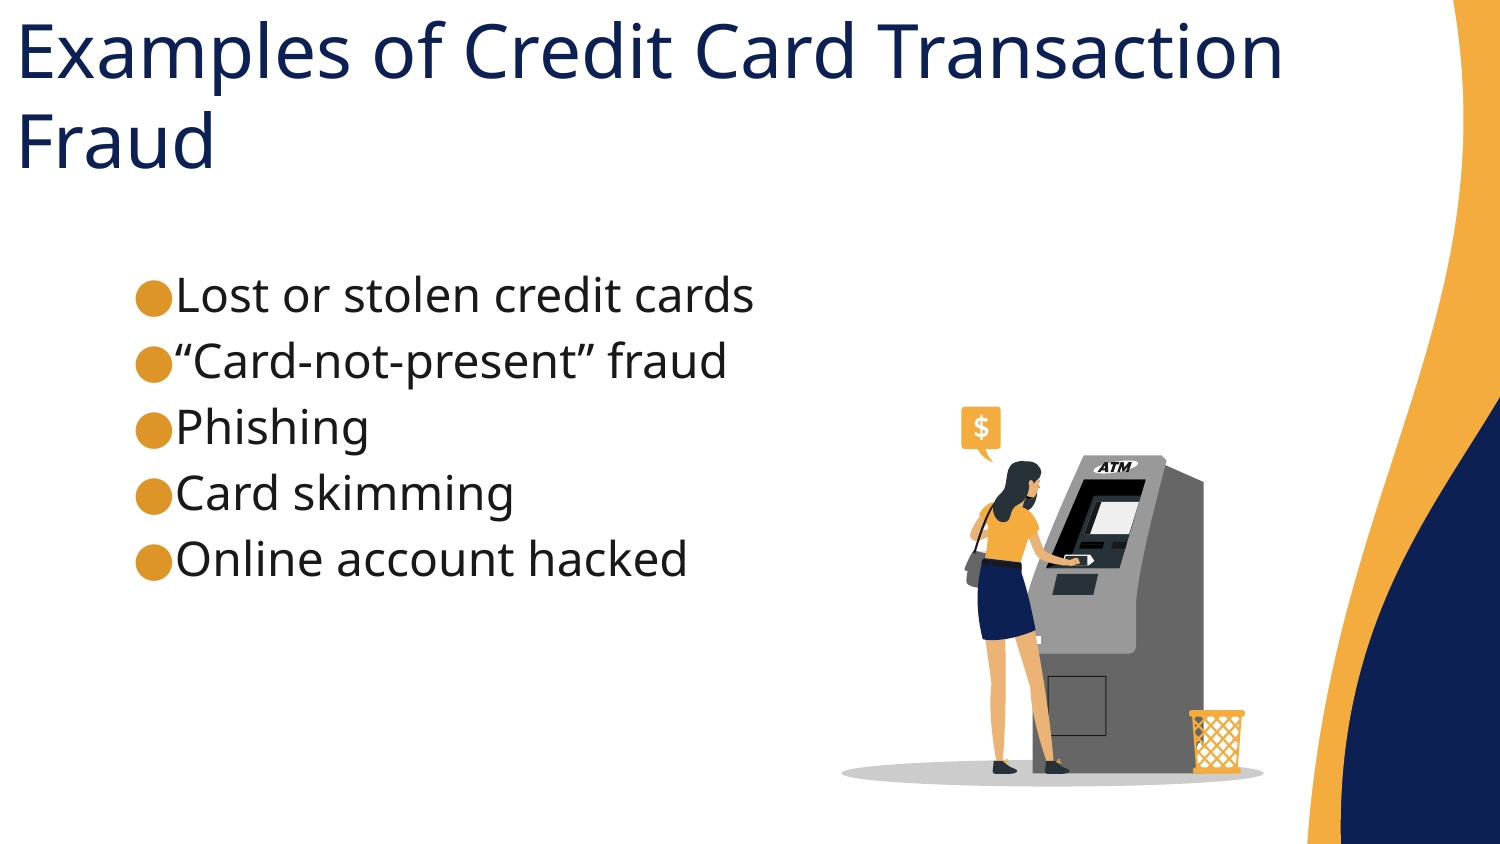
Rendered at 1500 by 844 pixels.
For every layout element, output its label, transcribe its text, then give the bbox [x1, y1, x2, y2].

list Lost or stolen credit cards “Card-not-present” fraud Phishing Card skimming Online account hacked [118, 240, 1072, 621]
title Examples of Credit Card Transaction Fraud [0, 54, 1414, 134]
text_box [840, 406, 1264, 787]
